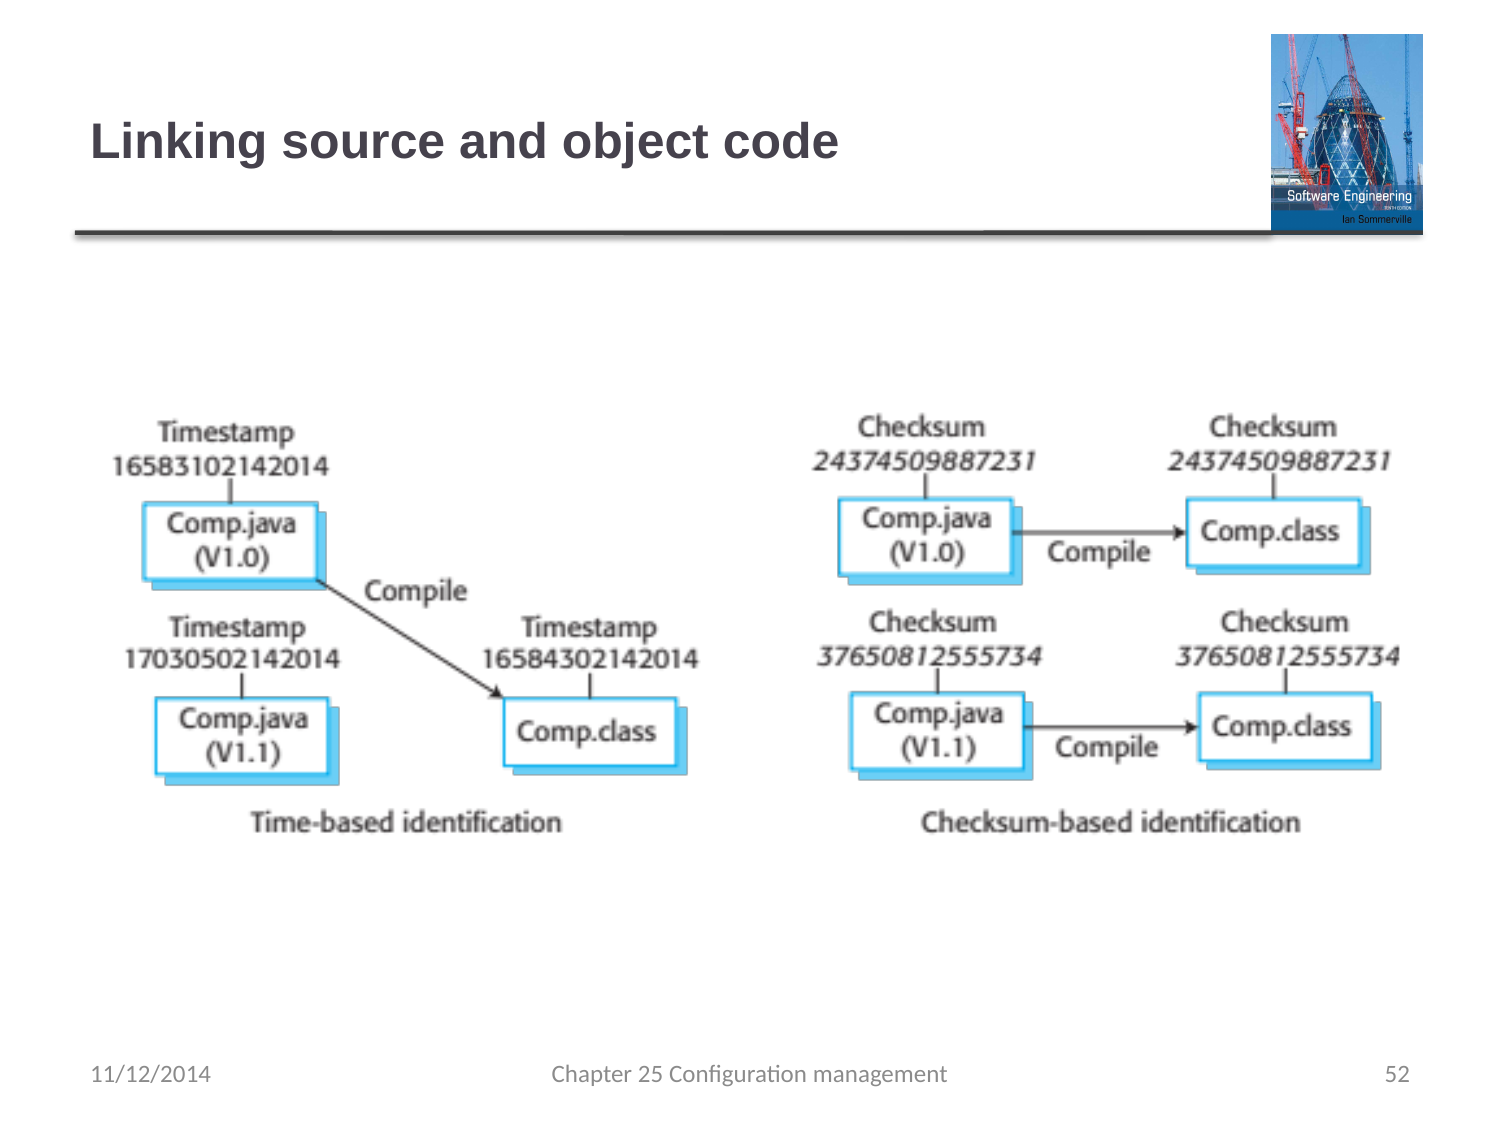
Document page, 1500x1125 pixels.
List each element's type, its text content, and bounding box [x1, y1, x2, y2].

picture [1271, 34, 1423, 230]
title Linking source and object code [74, 44, 1272, 233]
slide_number 52 [1074, 1042, 1425, 1103]
picture [74, 380, 1400, 895]
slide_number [75, 1042, 425, 1103]
footer Chapter 25 Configuration management [512, 1042, 988, 1103]
